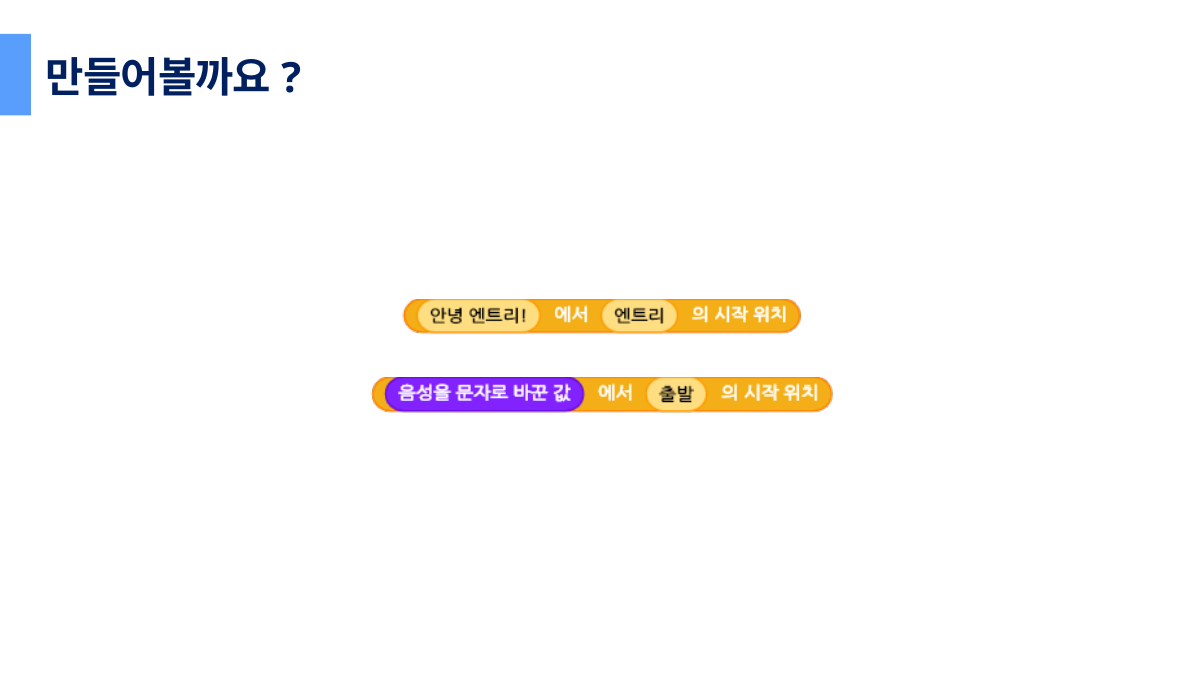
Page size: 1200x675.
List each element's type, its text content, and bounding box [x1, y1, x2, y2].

picture [389, 299, 810, 338]
picture [358, 377, 842, 417]
text_box [0, 33, 32, 116]
text_box 만들어볼까요? [32, 43, 712, 109]
